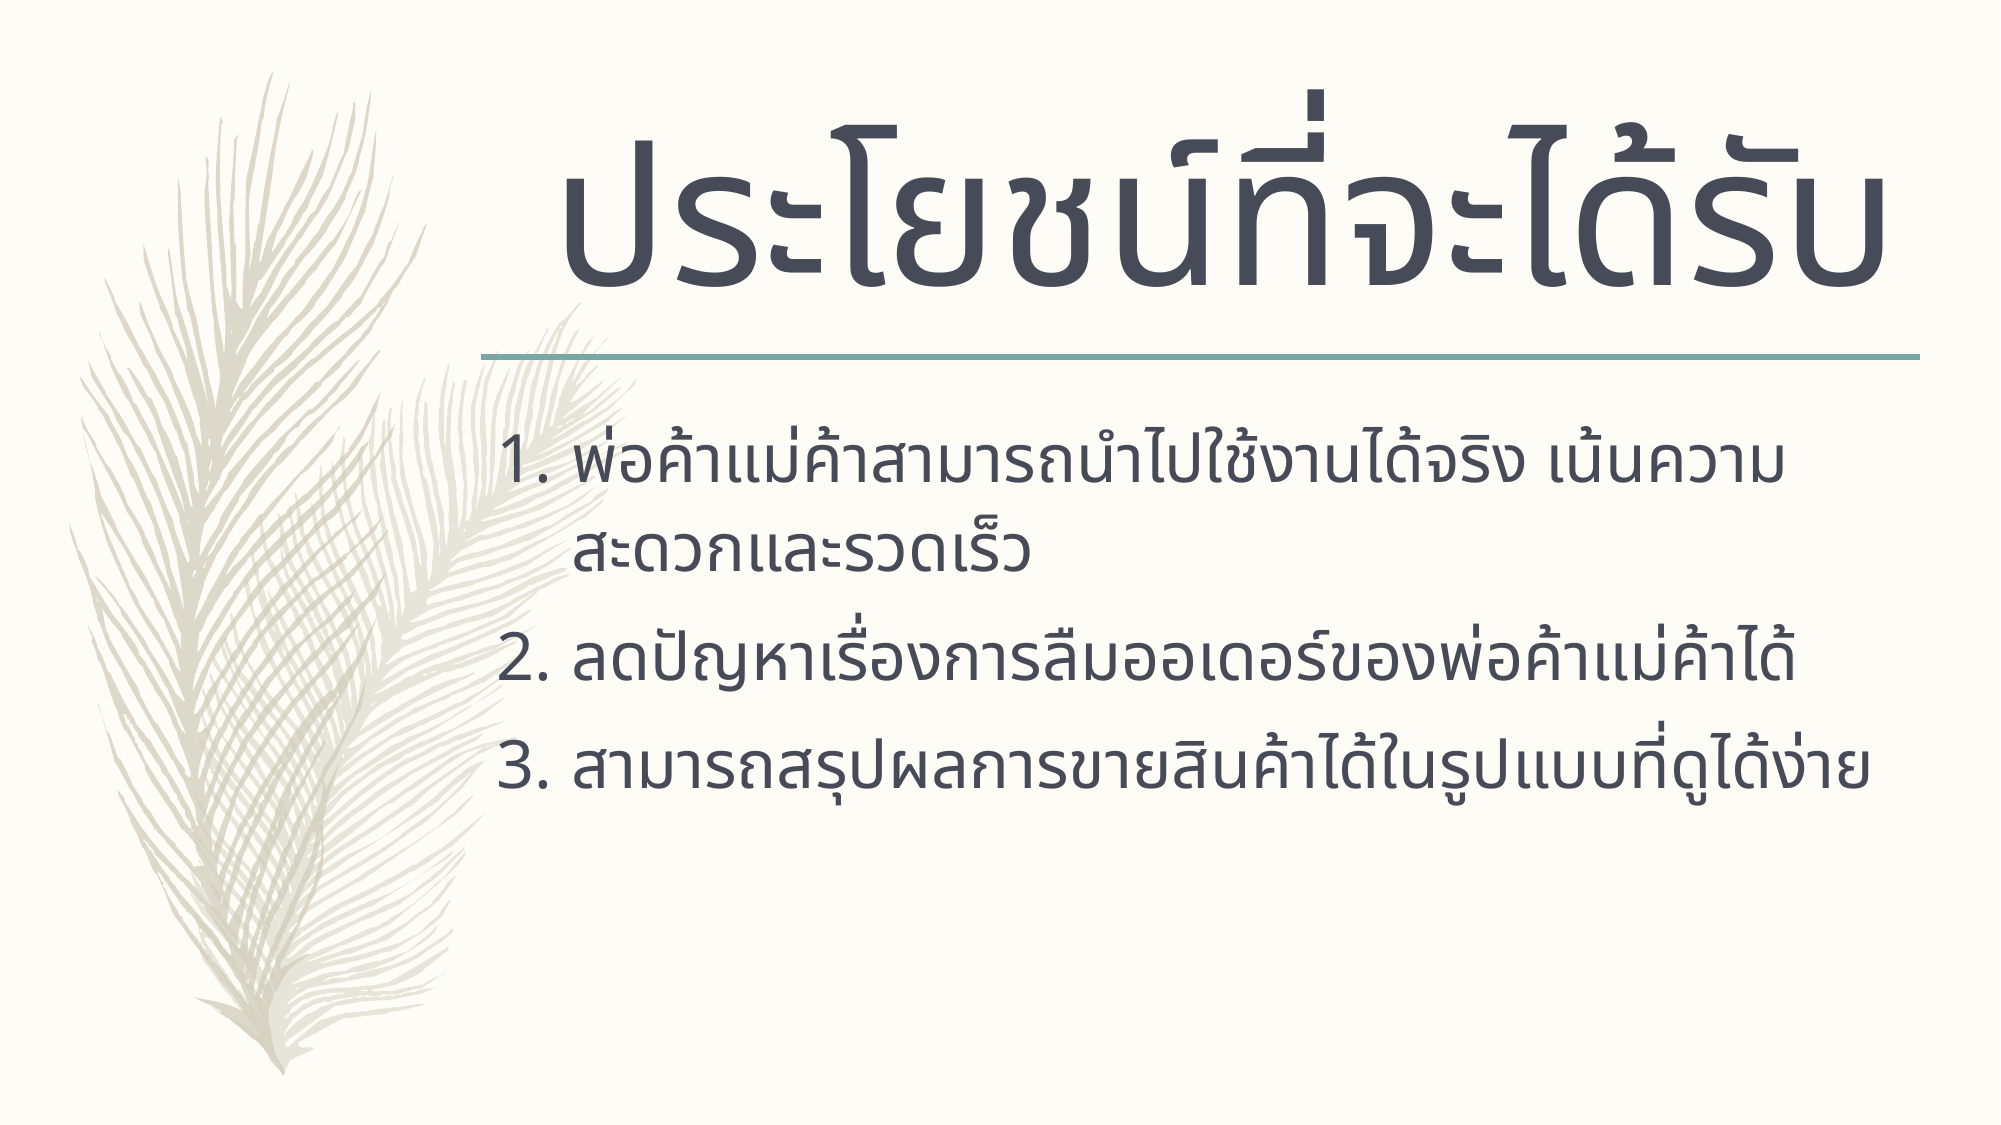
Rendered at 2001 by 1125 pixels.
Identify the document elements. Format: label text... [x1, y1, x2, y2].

title ประโยชน์ที่จะได้รับ [481, 93, 1920, 350]
list พ่อค้าแม่ค้าสามารถนำไปใช้งานได้จริง เน้นความสะดวกและรวดเร็ว ลดปัญหาเรื่องการลืมออเดอร์ของพ่อค้าแม่ค้าได้ สามารถสรุปผลการขายสินค้าได้ในรูปแบบที่ดูได้ง่าย [481, 399, 1920, 999]
